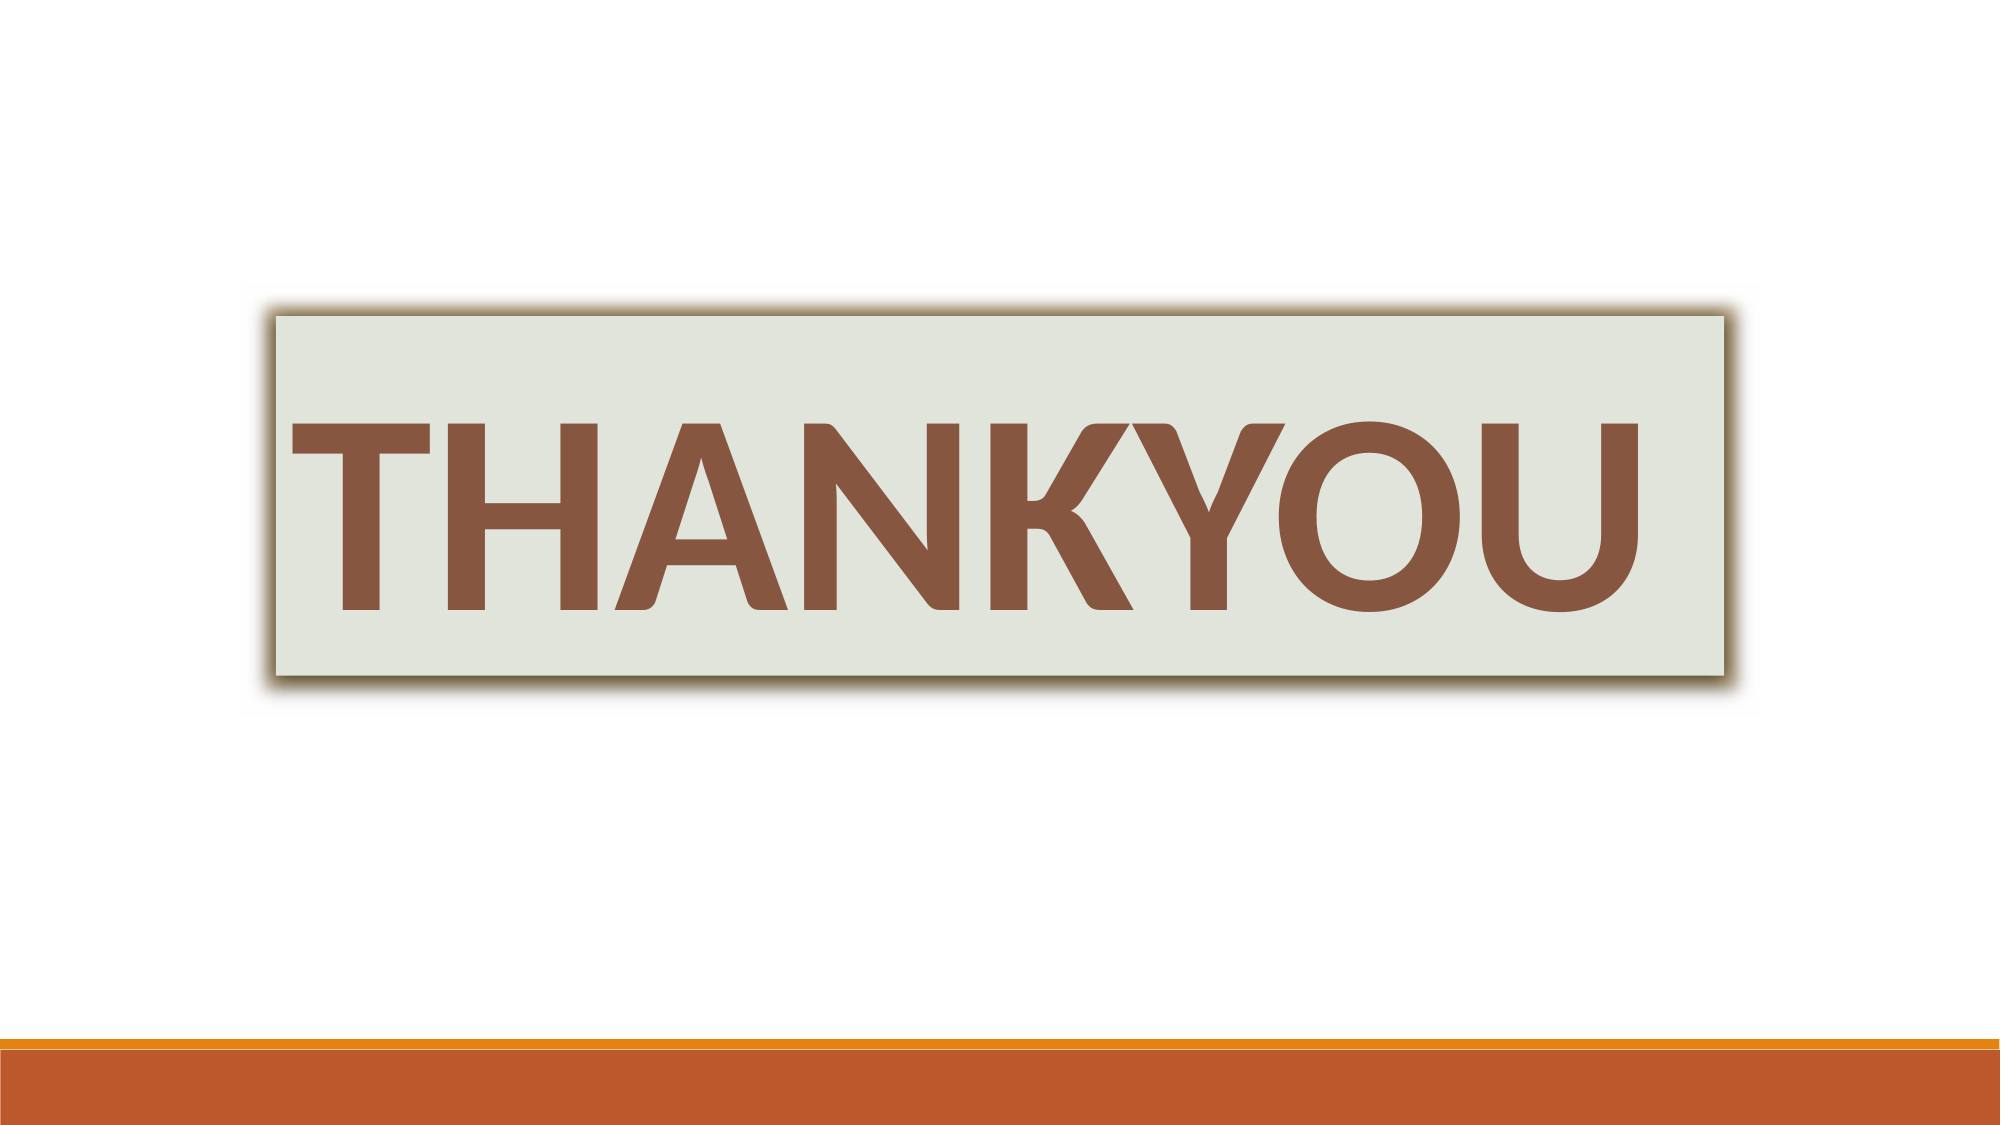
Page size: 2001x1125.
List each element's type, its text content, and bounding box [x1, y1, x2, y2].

text_box THANKYOU [275, 316, 1725, 676]
